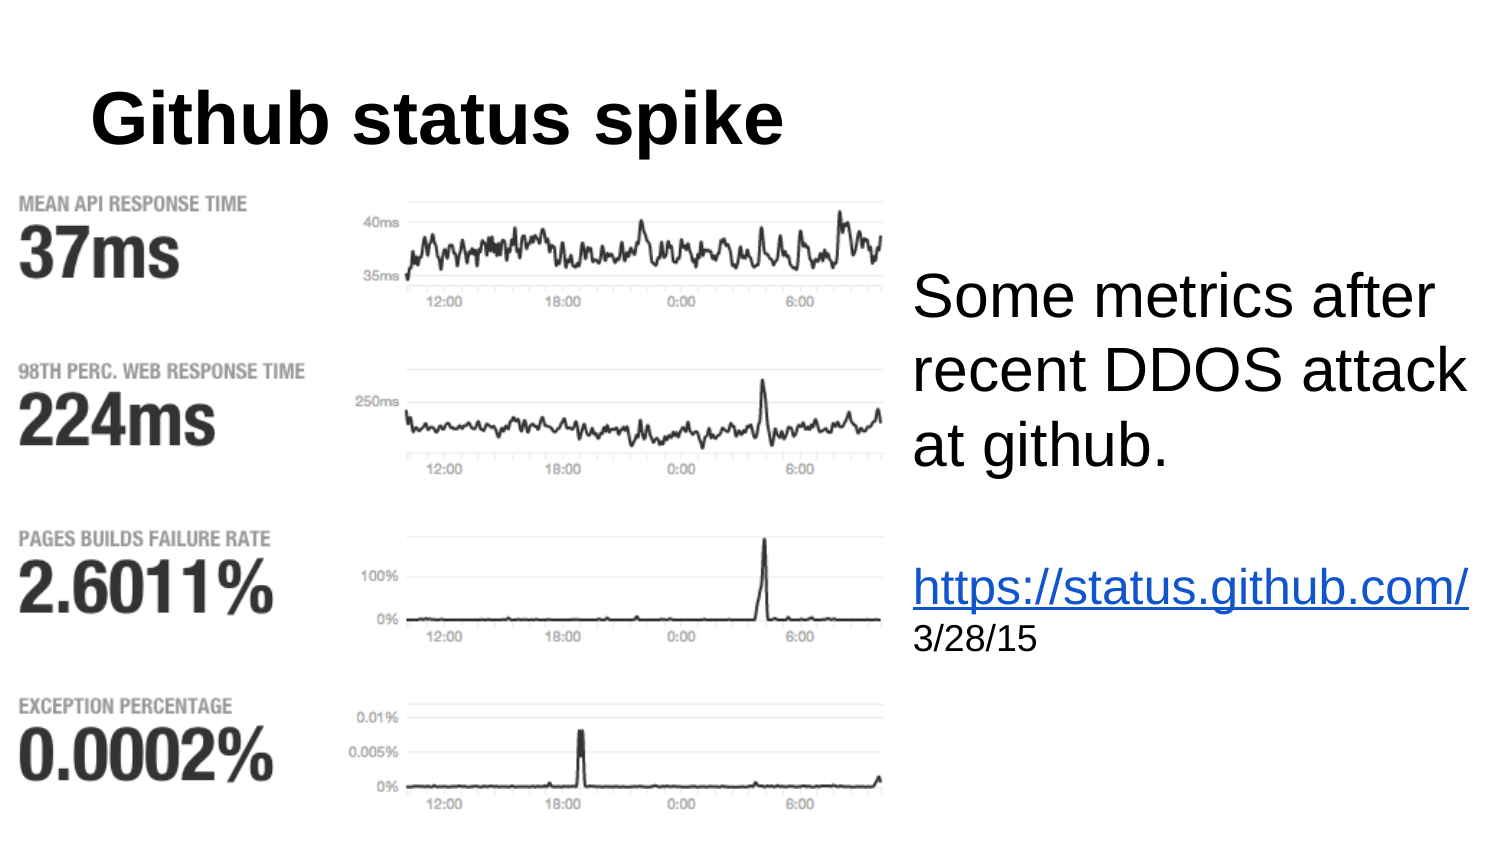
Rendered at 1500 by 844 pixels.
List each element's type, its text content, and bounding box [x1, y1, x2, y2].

list Some metrics after recent DDOS attack at github. https://status.github.com/ 3/28/15 [906, 239, 1500, 790]
title Github status spike [75, 33, 1425, 175]
picture [0, 174, 901, 828]
